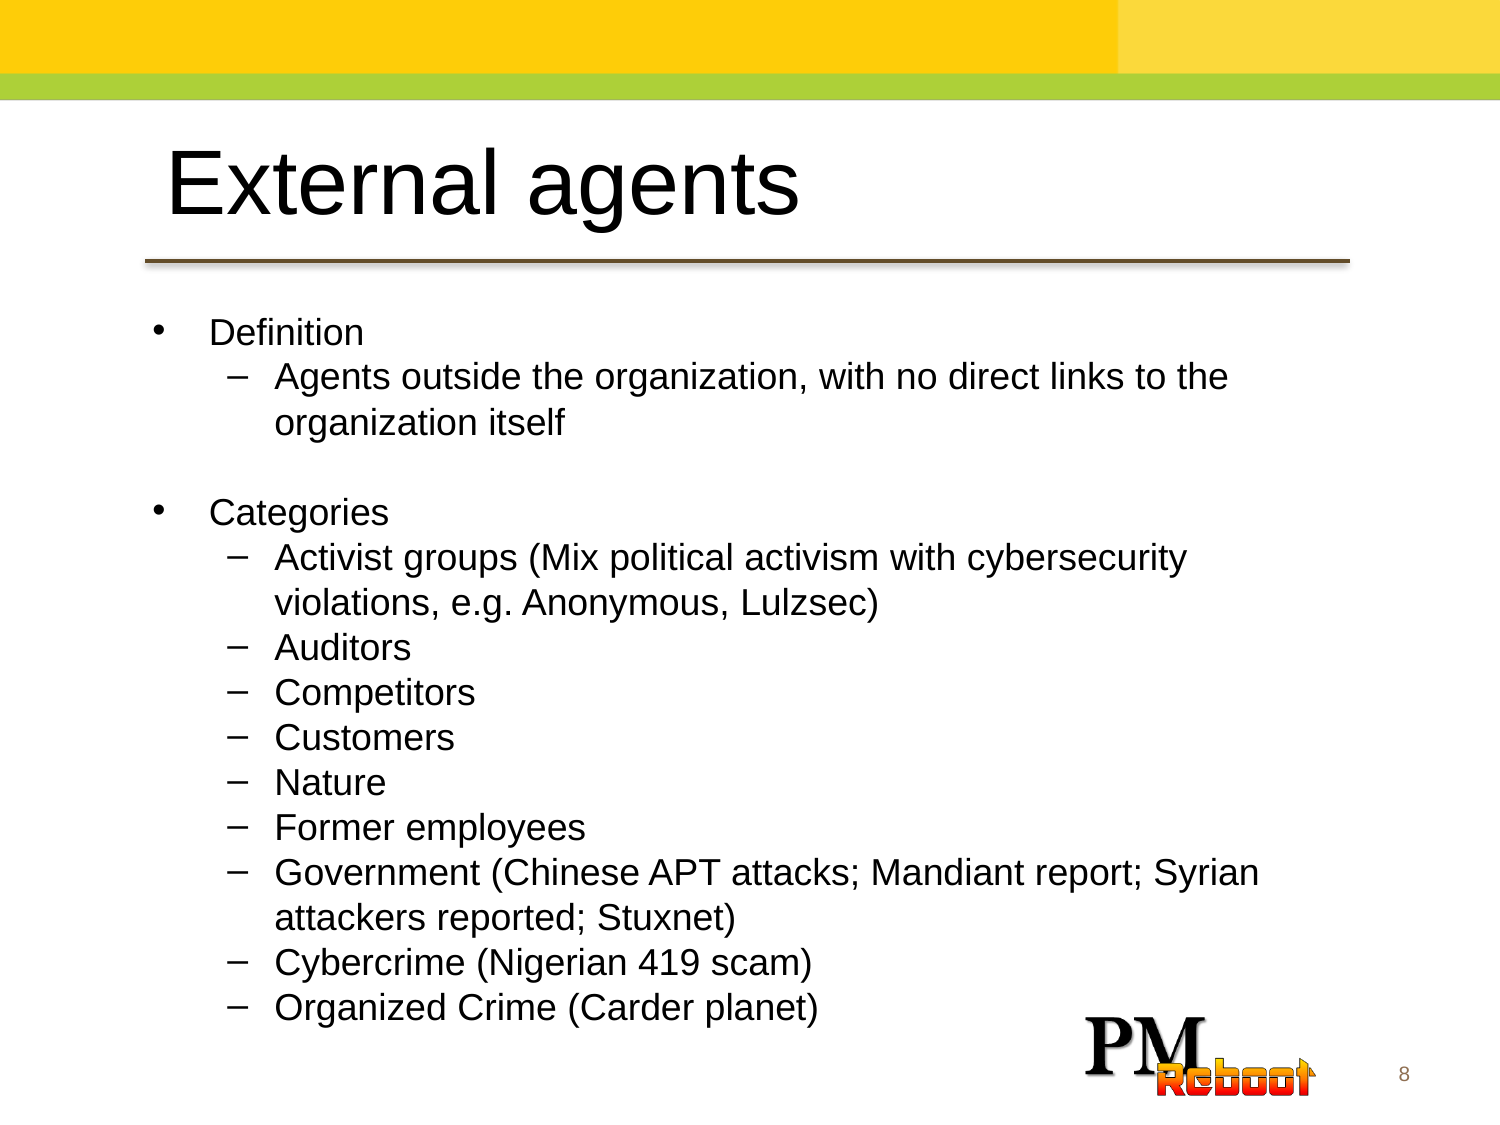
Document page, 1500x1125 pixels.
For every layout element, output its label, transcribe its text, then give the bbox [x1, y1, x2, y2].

list Definition Agents outside the organization, with no direct links to the organization itself Categories Activist groups (Mix political activism with cybersecurity violations, e.g. Anonymous, Lulzsec) Auditors Competitors Customers Nature Former employees Government (Chinese APT attacks; Mandiant report; Syrian attackers reported; Stuxnet) Cybercrime (Nigerian 419 scam) Organized Crime (Carder planet) [137, 299, 1363, 1088]
title External agents [150, 99, 1016, 255]
slide_number 8 [1074, 1042, 1425, 1103]
picture [0, 0, 1500, 1125]
